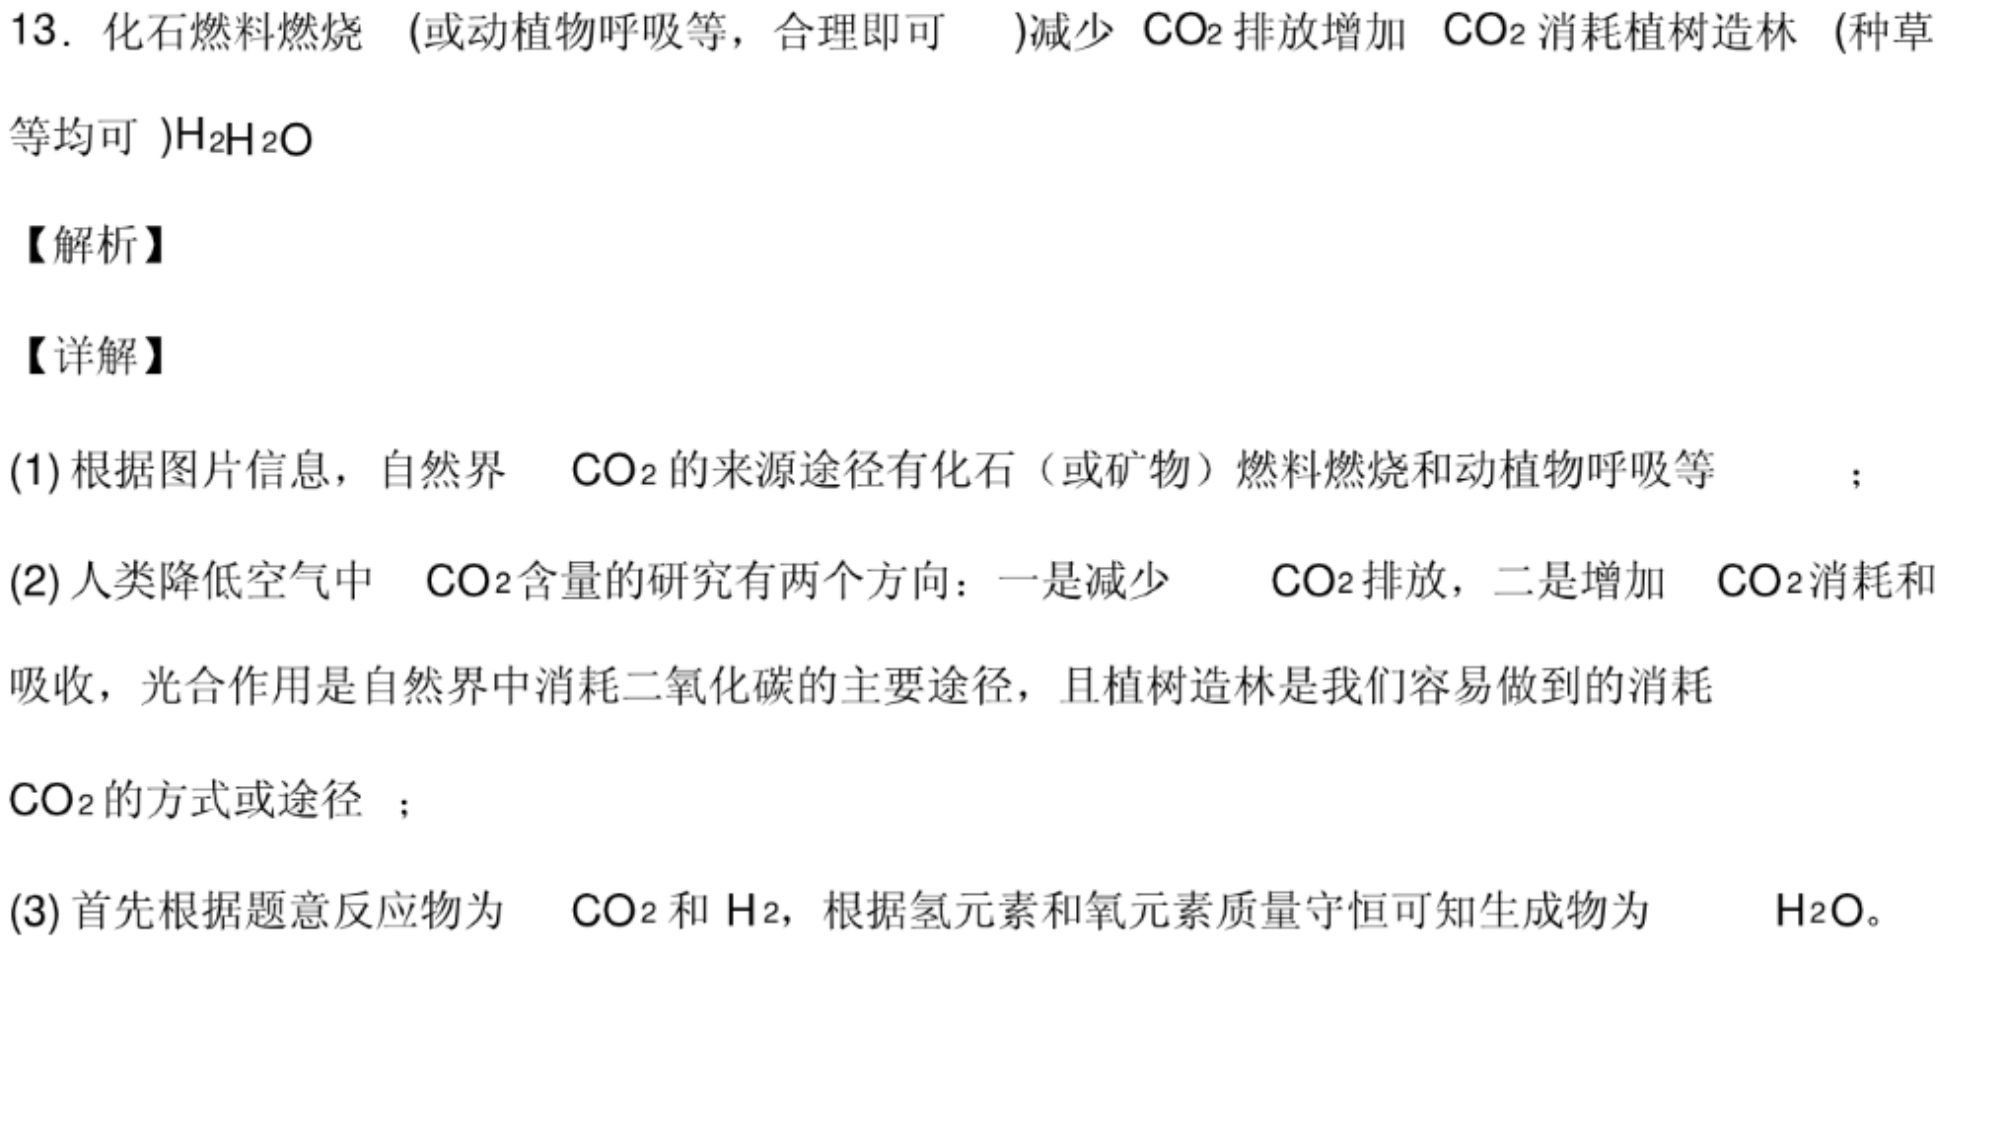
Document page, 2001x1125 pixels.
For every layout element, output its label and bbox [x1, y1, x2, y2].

picture [0, 0, 2000, 957]
